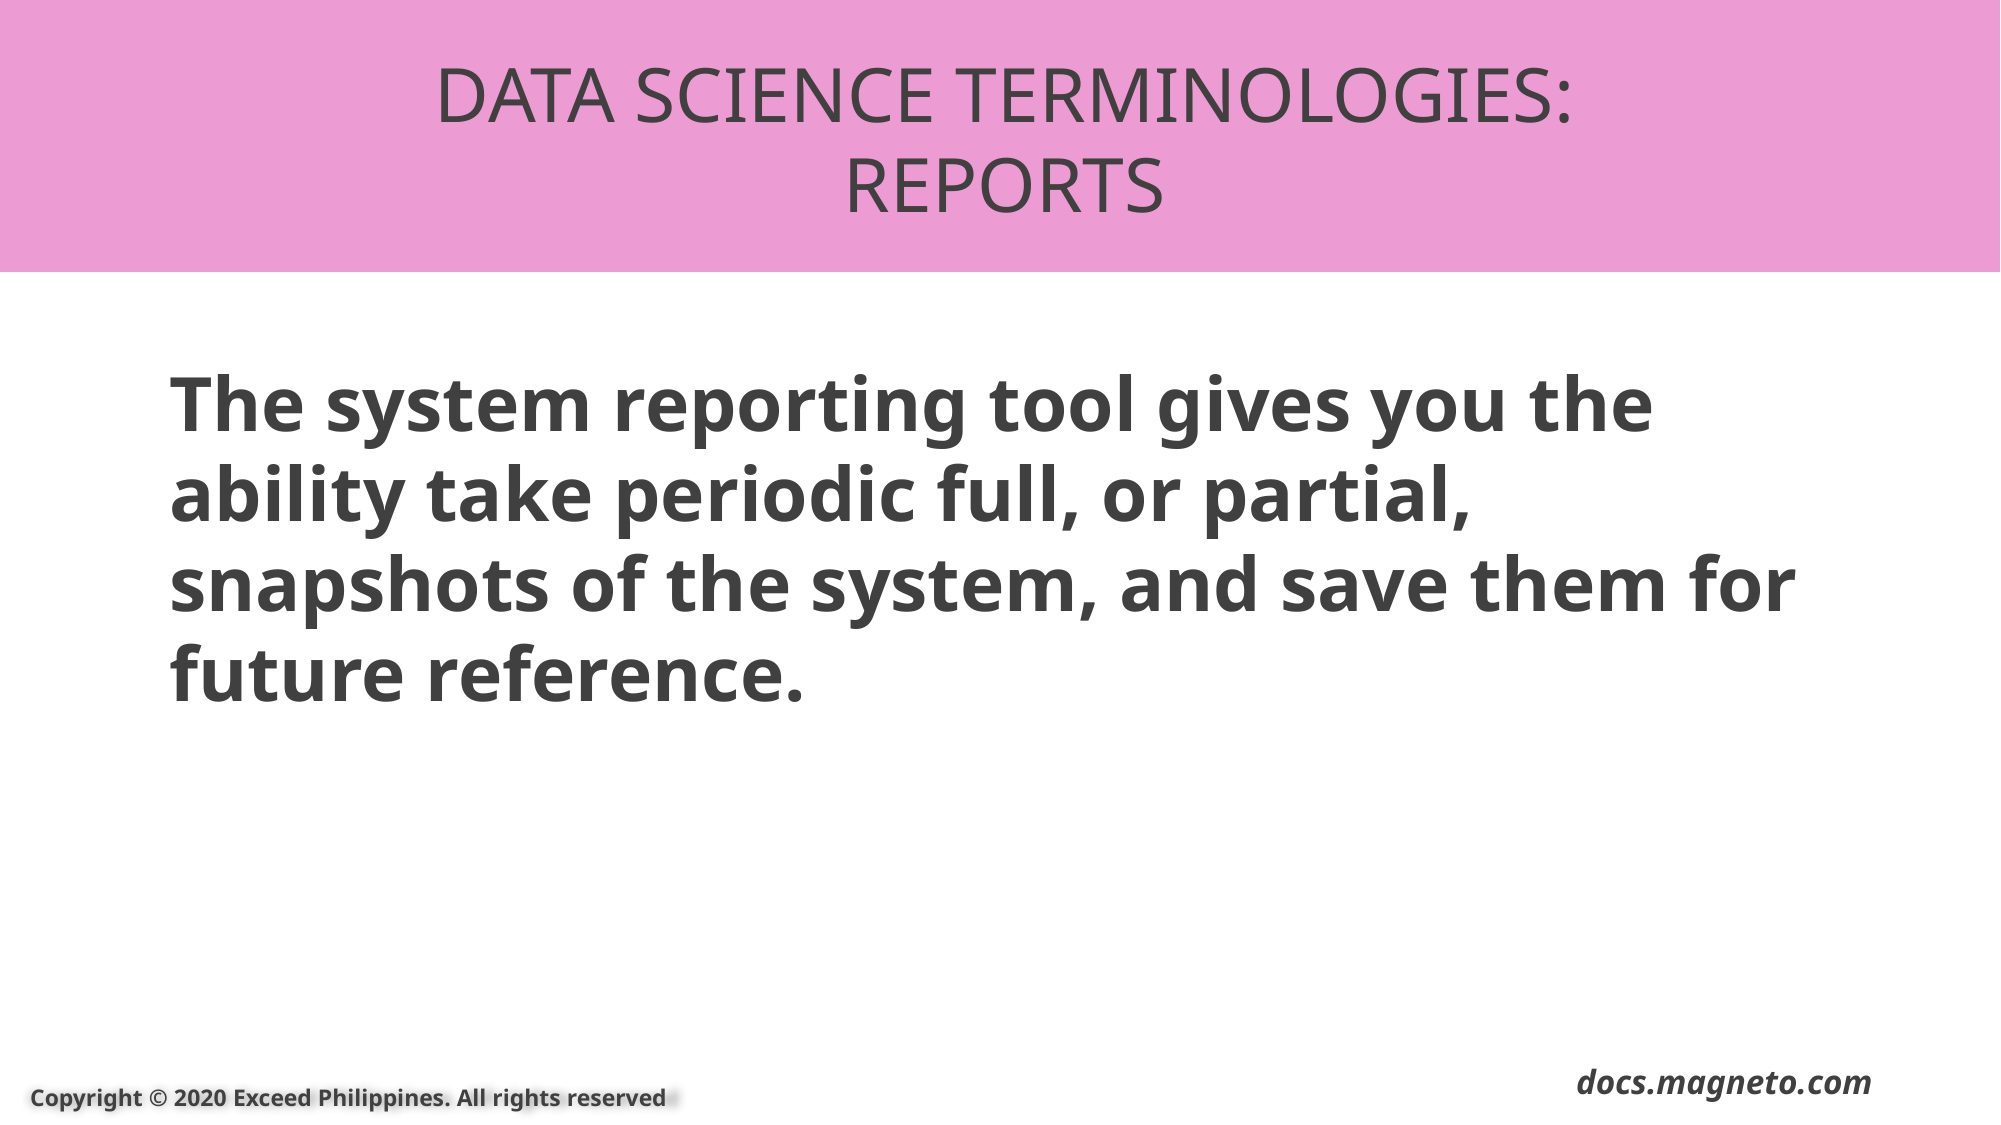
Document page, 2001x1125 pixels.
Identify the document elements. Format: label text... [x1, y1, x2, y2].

text_box [0, 0, 2000, 273]
text_box Copyright © 2020 Exceed Philippines. All rights reserved [15, 1075, 1260, 1118]
text_box The system reporting tool gives you the ability take periodic full, or partial, snapshots of the system, and save them for future reference. [154, 349, 1869, 725]
text_box docs.magneto.com [951, 1054, 1888, 1109]
text_box DATA SCIENCE TERMINOLOGIES: REPORTS [317, 40, 1693, 236]
